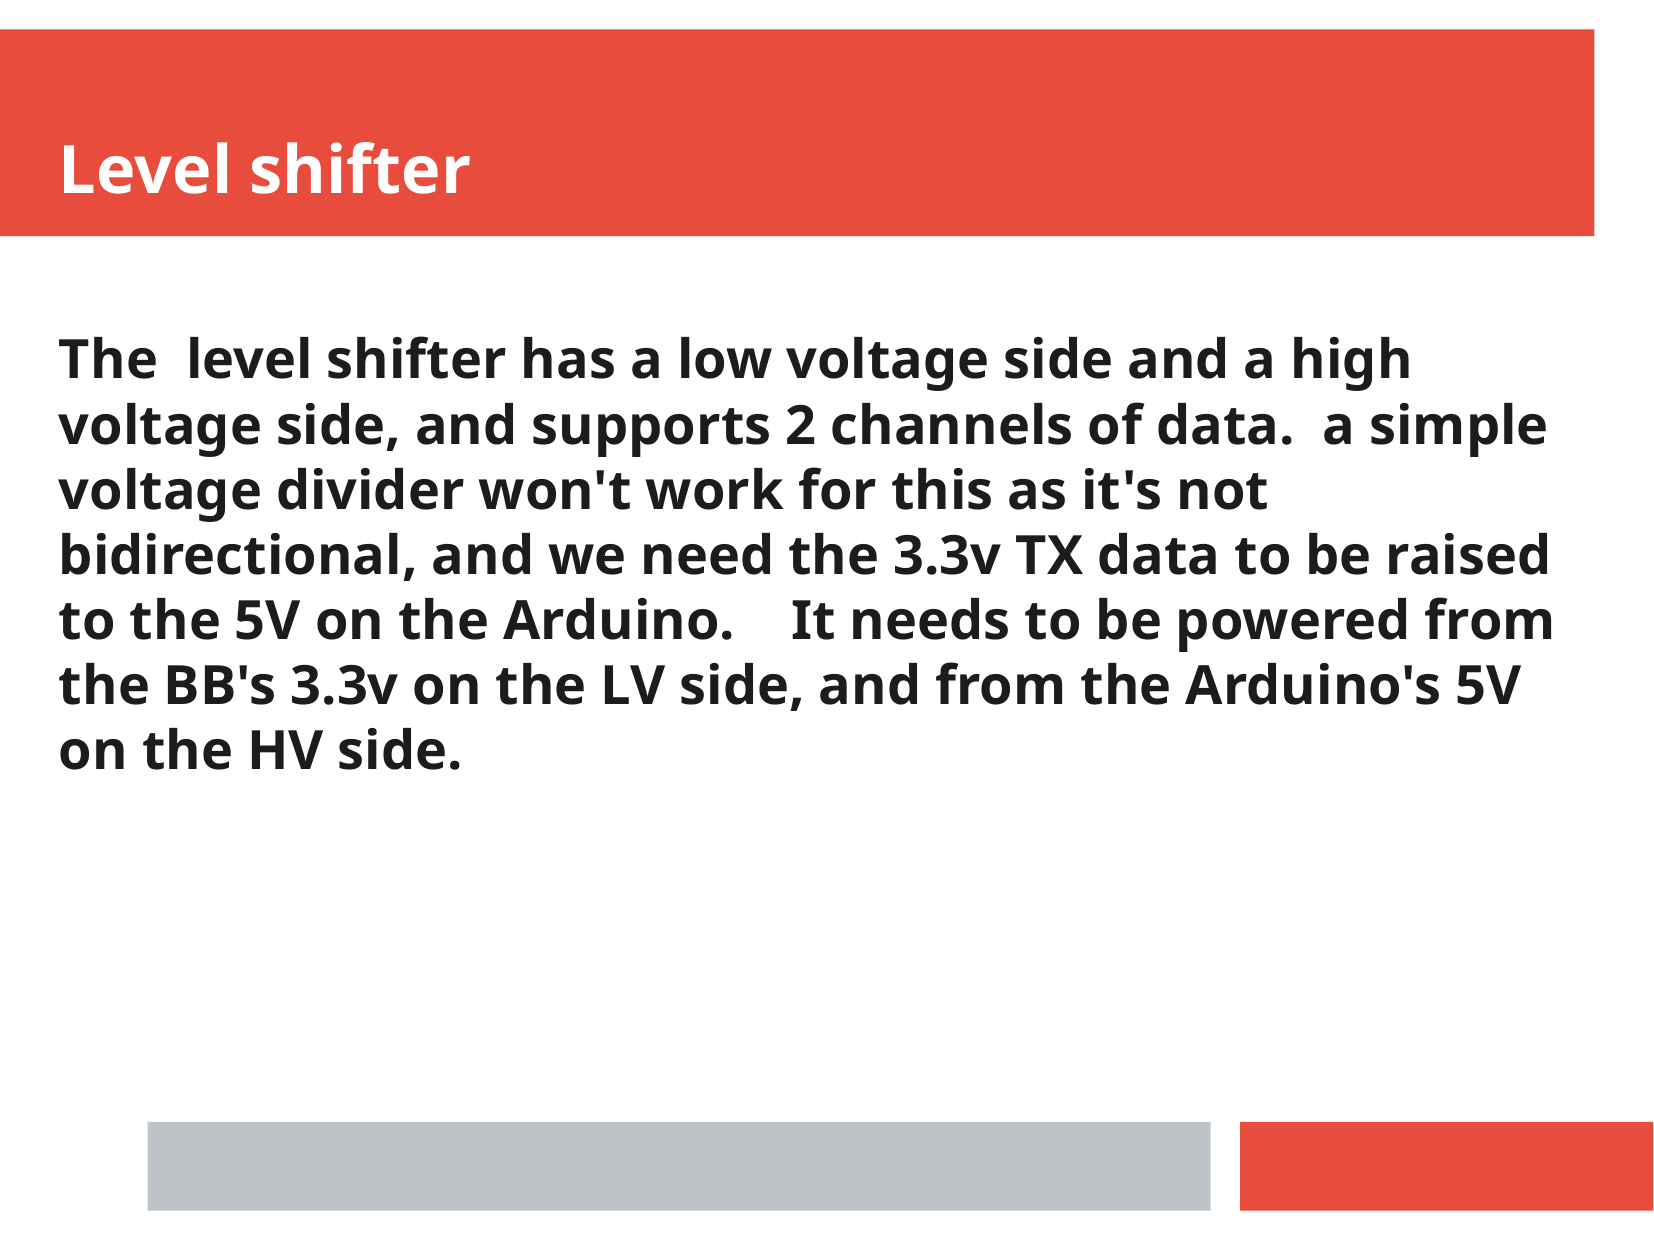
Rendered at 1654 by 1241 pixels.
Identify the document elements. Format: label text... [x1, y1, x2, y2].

text_box Level shifter [58, 58, 1595, 207]
text_box The level shifter has a low voltage side and a high voltage side, and supports 2 channels of data. a simple voltage divider won't work for this as it's not bidirectional, and we need the 3.3v TX data to be raised to the 5V on the Arduino. It needs to be powered from the BB's 3.3v on the LV side, and from the Arduino's 5V on the HV side. [58, 324, 1565, 1093]
